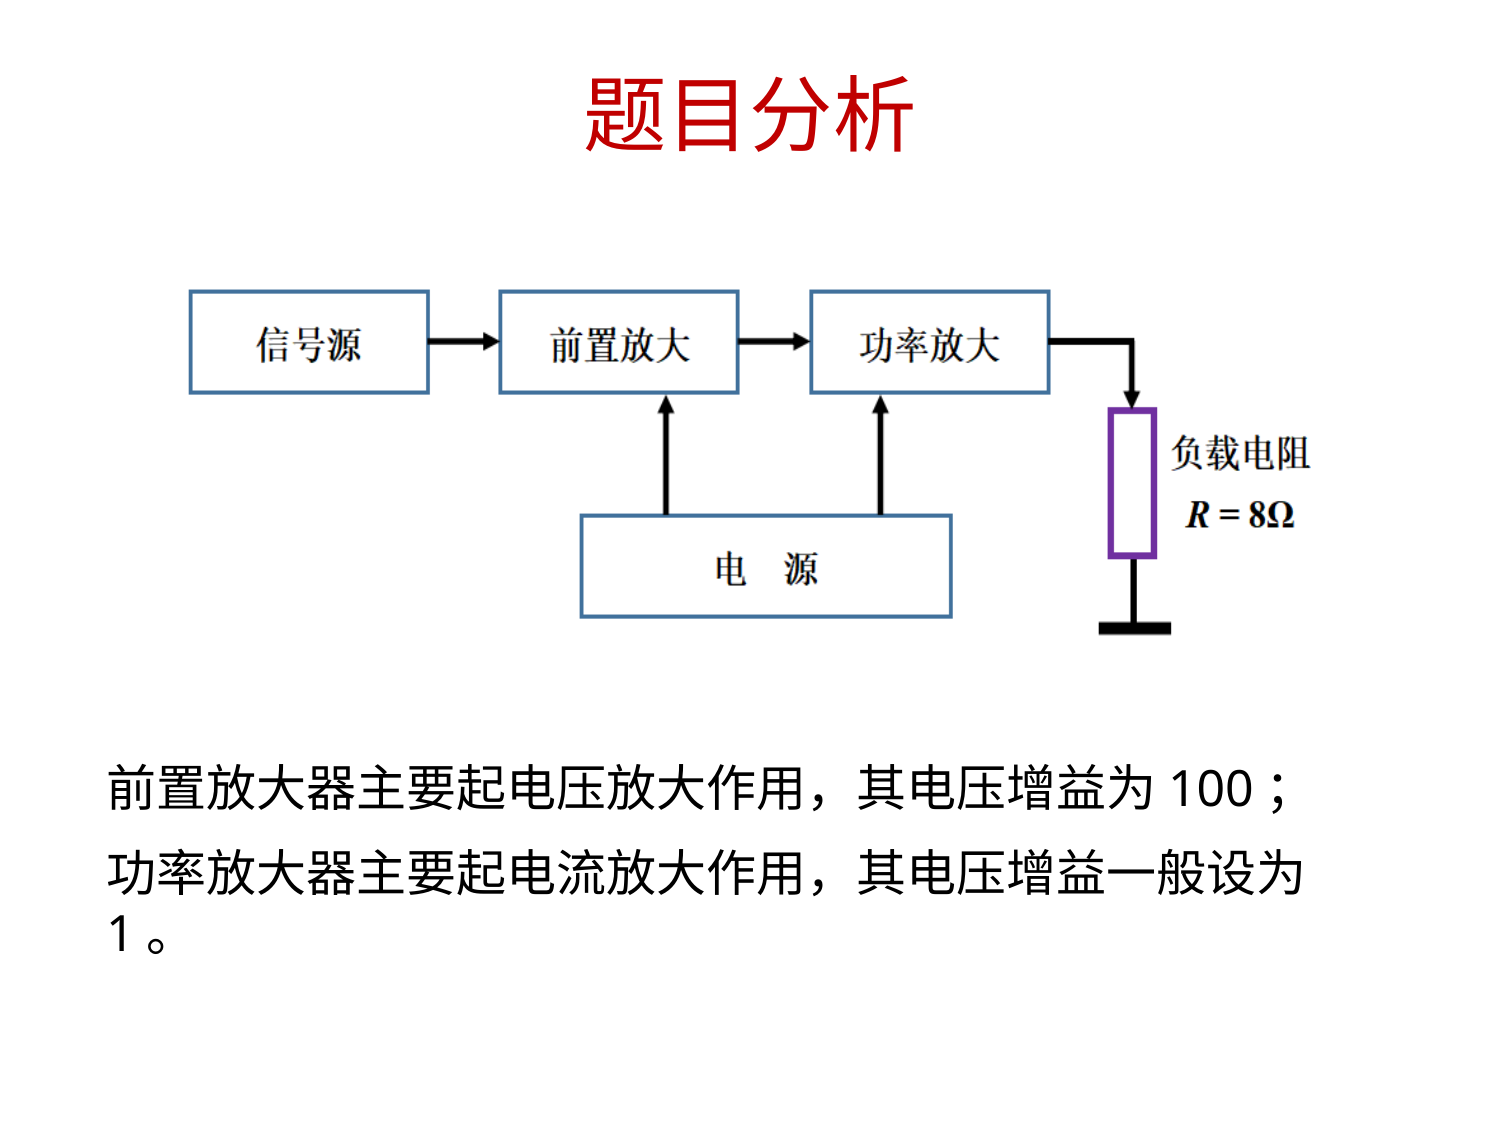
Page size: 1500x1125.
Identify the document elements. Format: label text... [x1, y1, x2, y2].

text_box 前置放大器主要起电压放大作用，其电压增益为100； 功率放大器主要起电流放大作用，其电压增益一般设为1。 [91, 748, 1381, 969]
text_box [179, 269, 1321, 659]
title 题目分析 [74, 44, 1426, 180]
